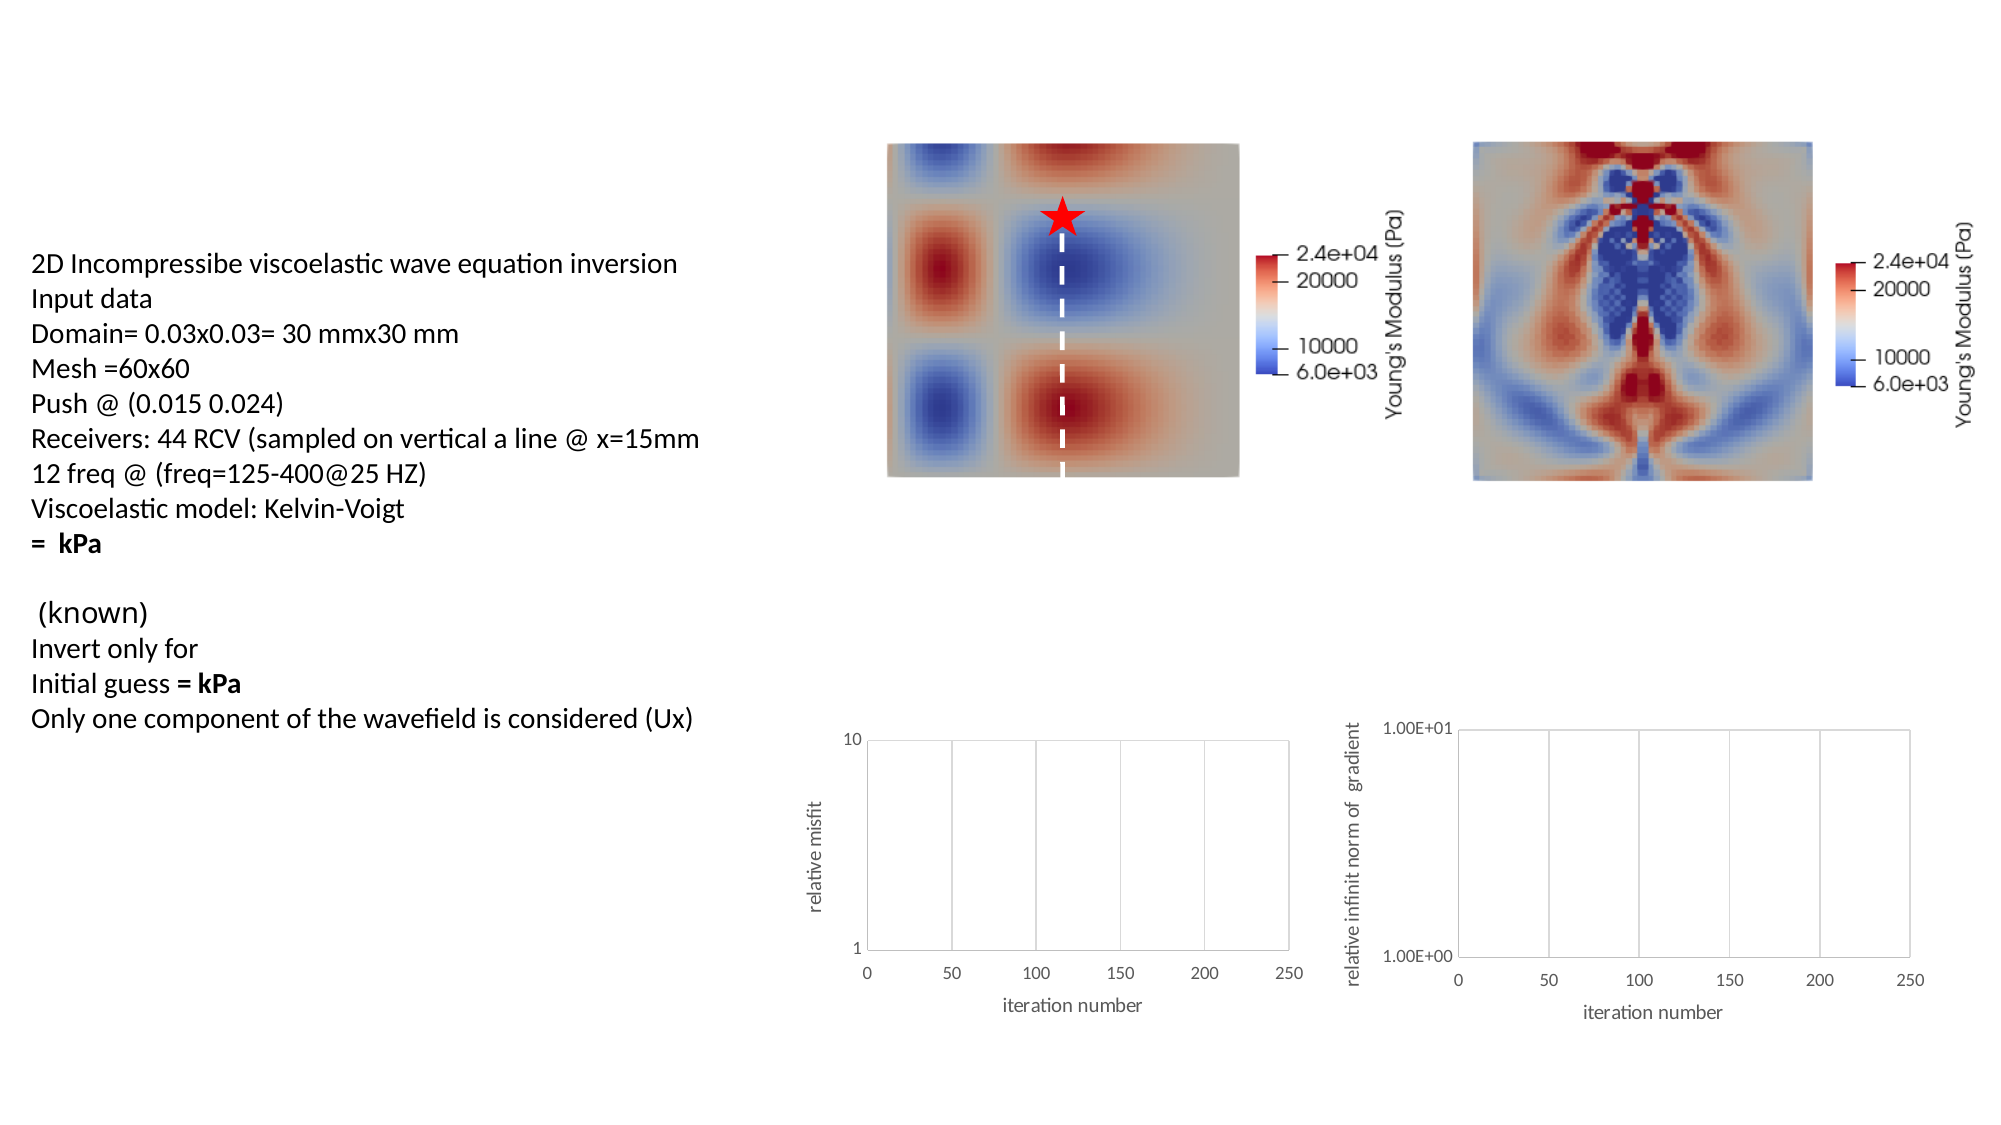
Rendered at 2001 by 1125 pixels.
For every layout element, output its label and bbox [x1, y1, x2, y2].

text_box [875, 136, 1415, 483]
chart [772, 713, 1937, 1056]
picture [1469, 136, 1977, 483]
